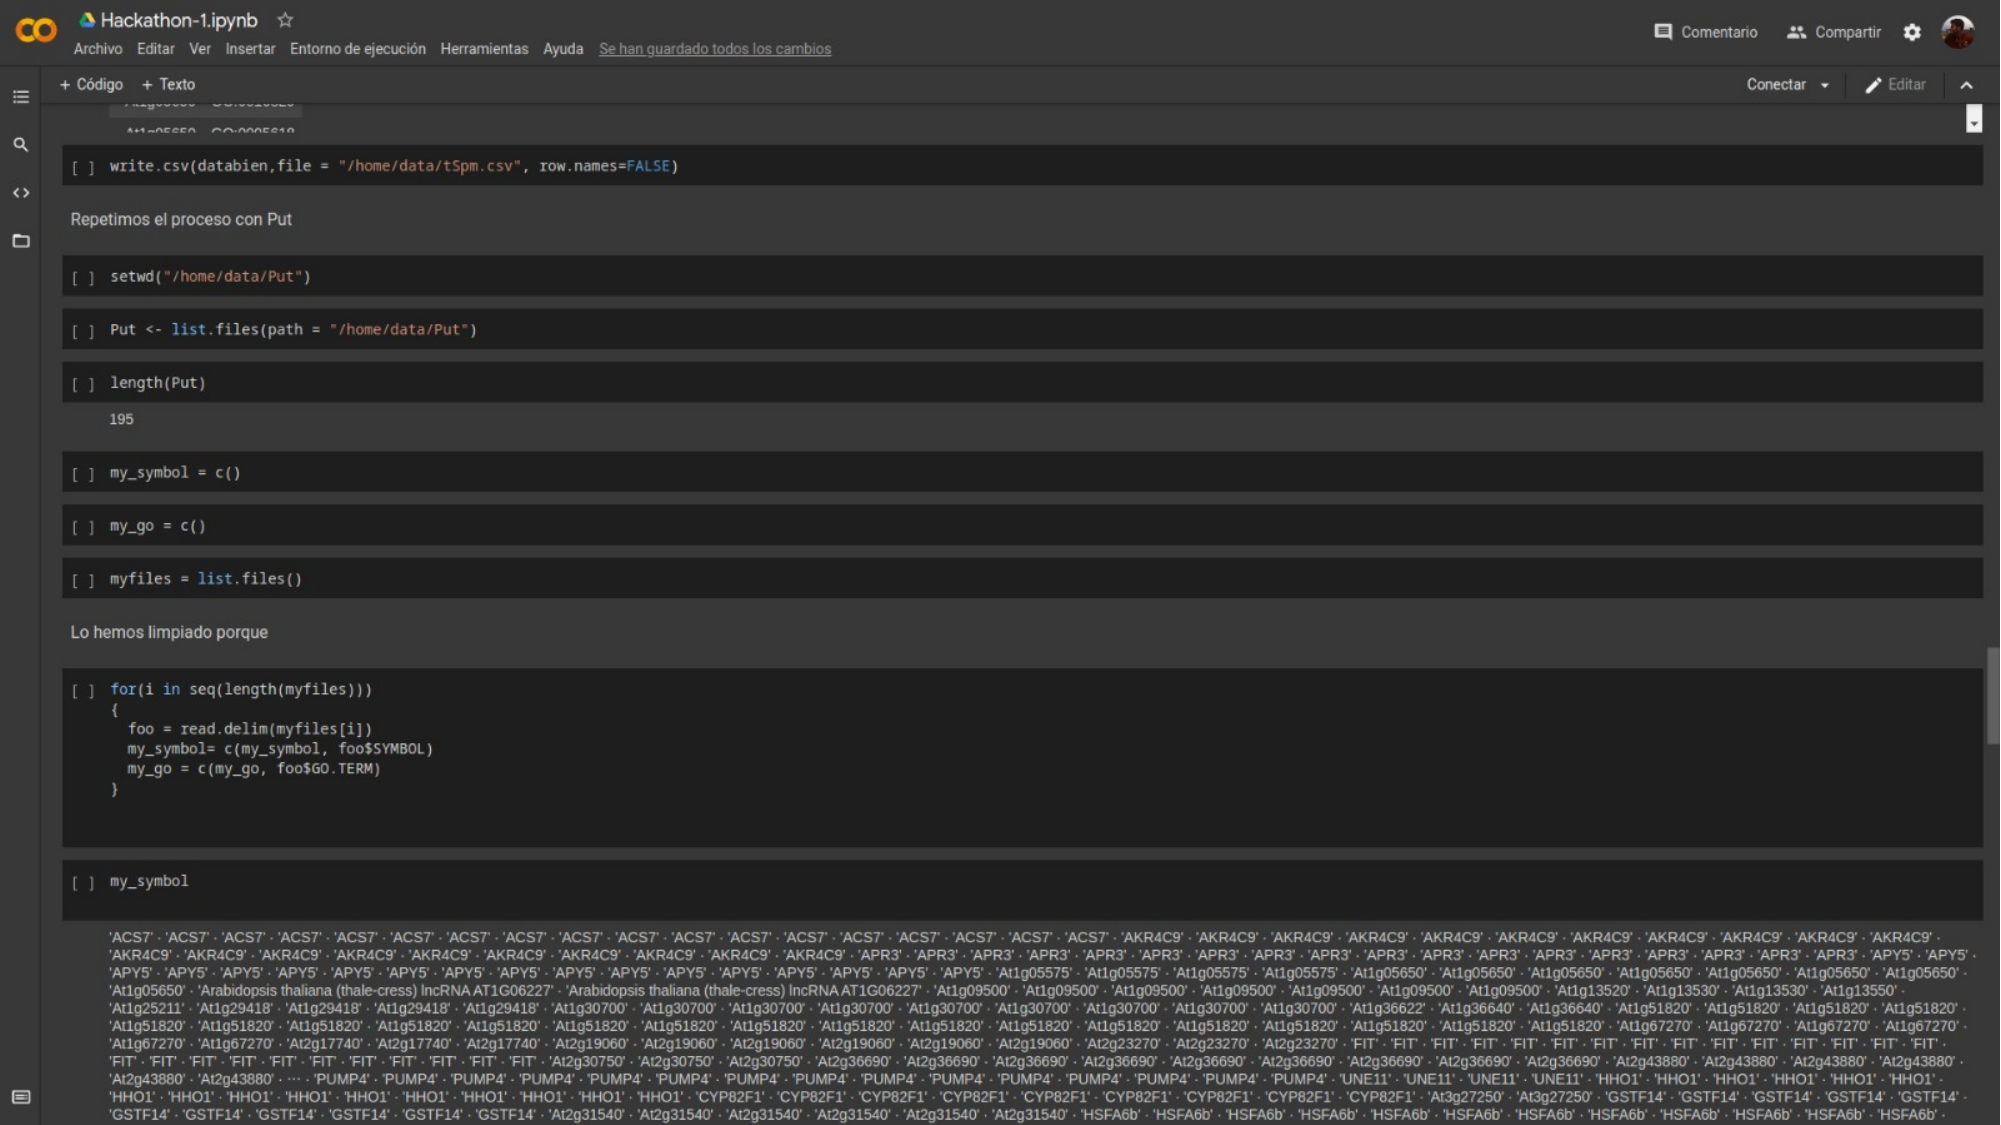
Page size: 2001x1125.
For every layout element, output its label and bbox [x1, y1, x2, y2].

list [0, 0, 2000, 1125]
